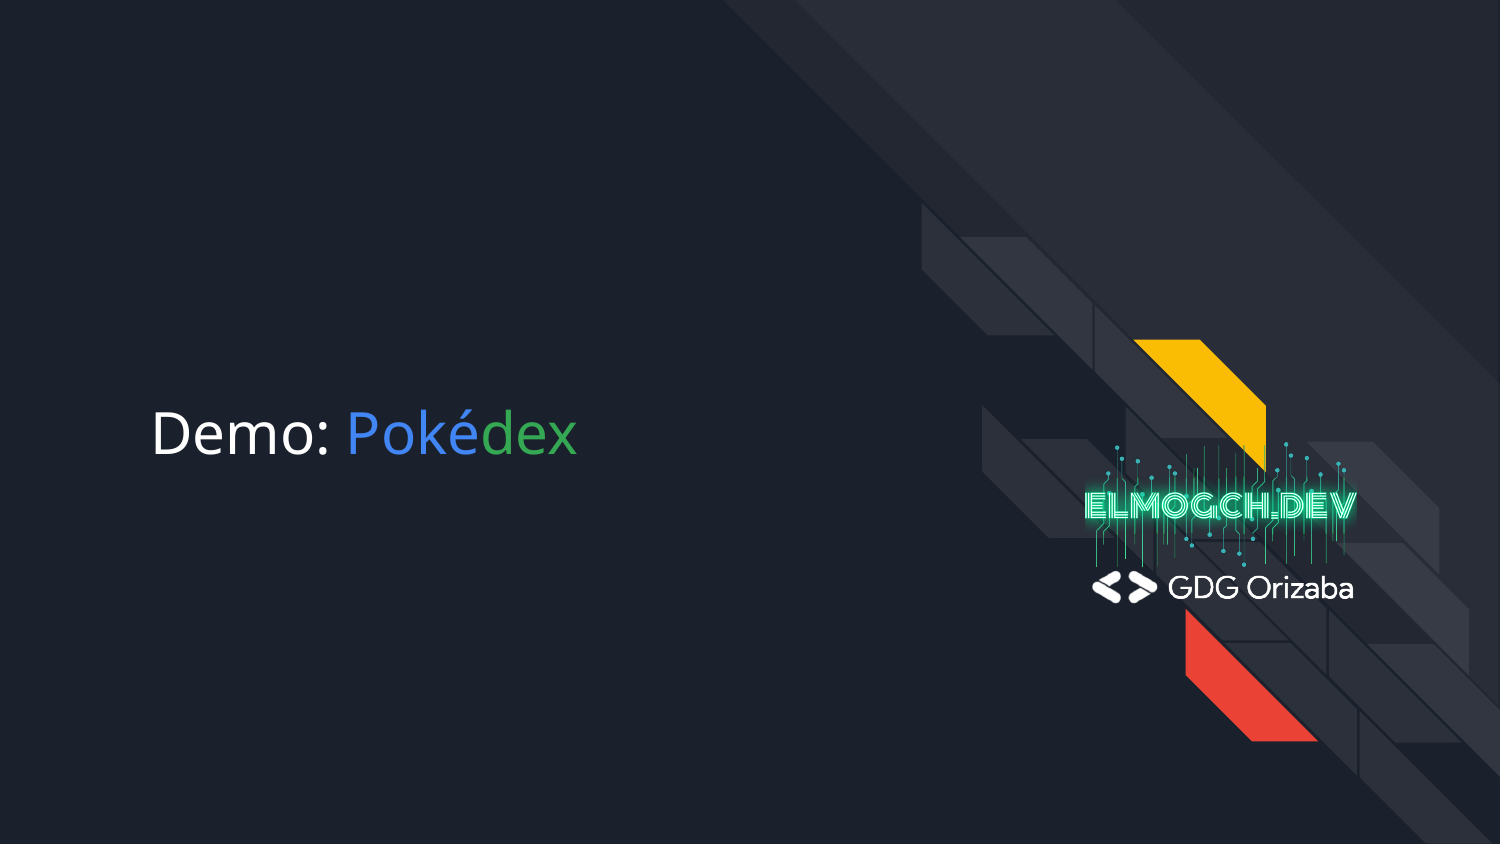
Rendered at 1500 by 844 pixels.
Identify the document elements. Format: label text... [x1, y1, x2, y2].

picture [1085, 442, 1357, 629]
title Demo: Pokédex [135, 336, 888, 526]
